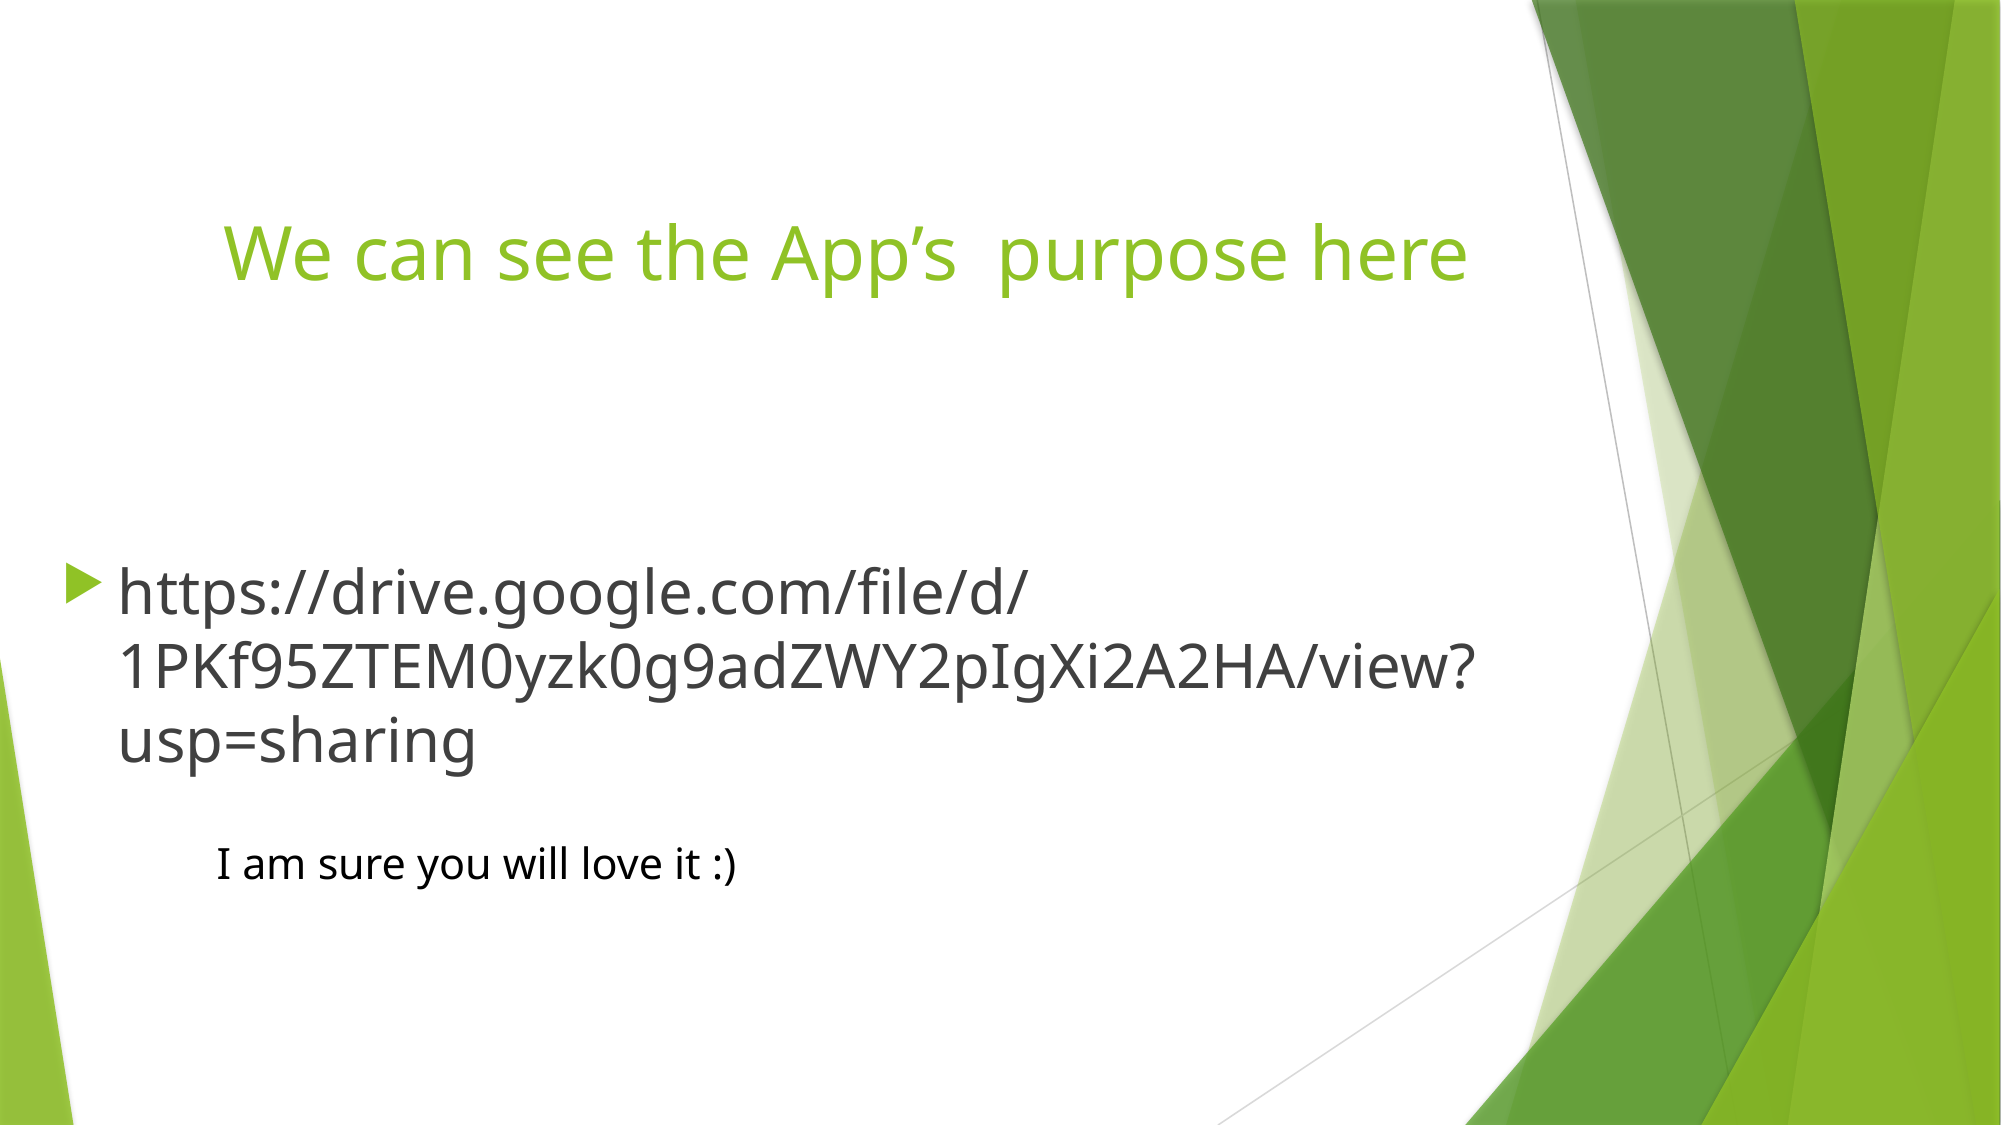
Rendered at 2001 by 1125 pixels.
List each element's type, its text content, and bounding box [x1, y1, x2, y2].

text_box I am sure you will love it :) [208, 827, 1925, 897]
text_box We can see the App’s purpose here [208, 197, 1925, 400]
text_box https://drive.google.com/file/d/1PKf95ZTEM0yzk0g9adZWY2pIgXi2A2HA/view?usp=sharing [46, 545, 1764, 615]
